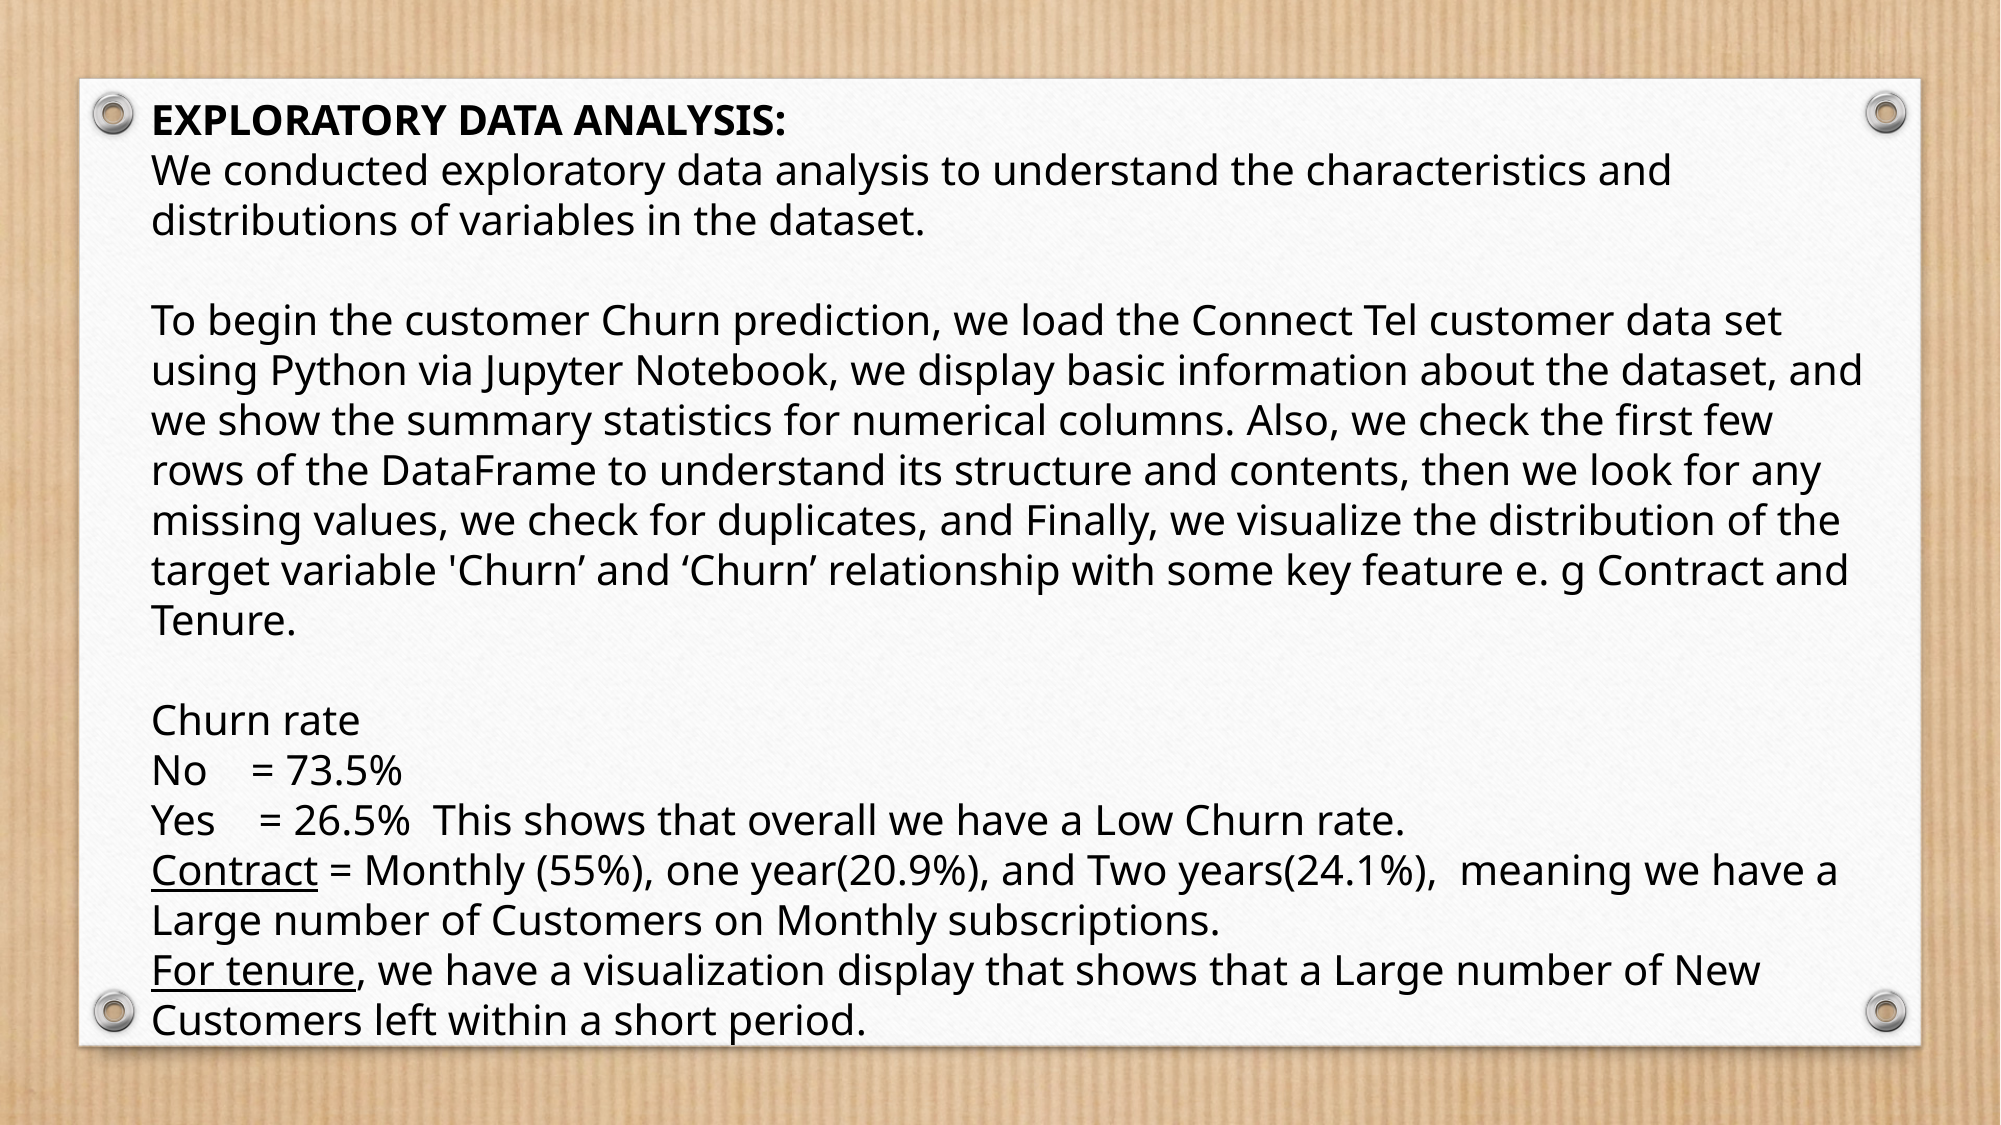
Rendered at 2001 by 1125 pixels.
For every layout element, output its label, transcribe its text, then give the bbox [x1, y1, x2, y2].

picture [0, 0, 2001, 1125]
text_box EXPLORATORY DATA ANALYSIS: We conducted exploratory data analysis to understand the characteristics and distributions of variables in the dataset. To begin the customer Churn prediction, we load the Connect Tel customer data set using Python via Jupyter Notebook, we display basic information about the dataset, and we show the summary statistics for numerical columns. Also, we check the first few rows of the DataFrame to understand its structure and contents, then we look for any missing values, we check for duplicates, and Finally, we visualize the distribution of the target variable 'Churn’ and ‘Churn’ relationship with some key feature e. g Contract and Tenure. Churn rate No = 73.5% Yes = 26.5% This shows that overall we have a Low Churn rate. Contract = Monthly (55%), one year(20.9%), and Two years(24.1%), meaning we have a Large number of Customers on Monthly subscriptions. For tenure, we have a visualization display that shows that a Large number of New Customers left within a short period. [136, 86, 1893, 1052]
